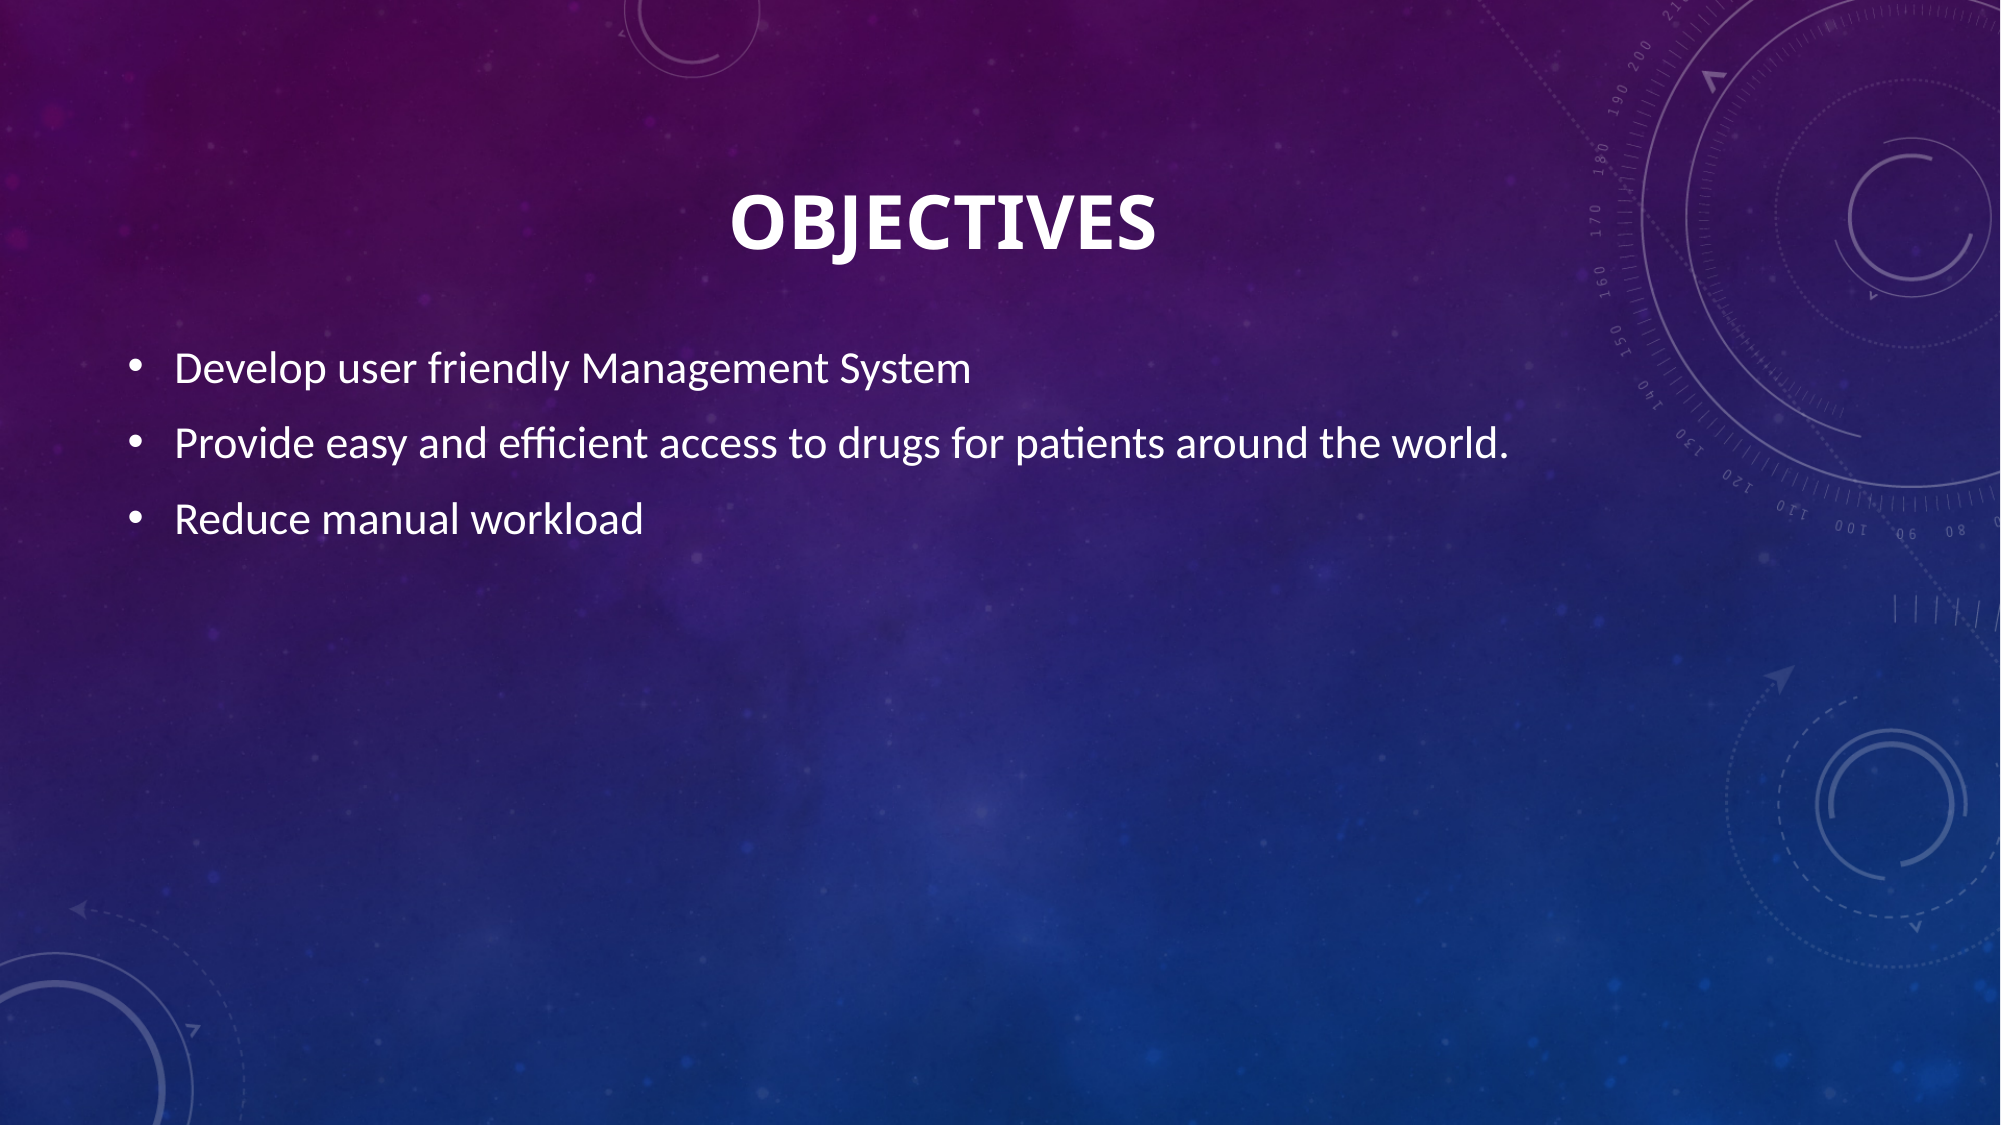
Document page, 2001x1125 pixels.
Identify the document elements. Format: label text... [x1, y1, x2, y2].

list Develop user friendly Management System Provide easy and efficient access to drugs for patients around the world. Reduce manual workload [112, 296, 1775, 585]
title ObjectiveS [112, 99, 1775, 296]
picture [0, 0, 2001, 1125]
